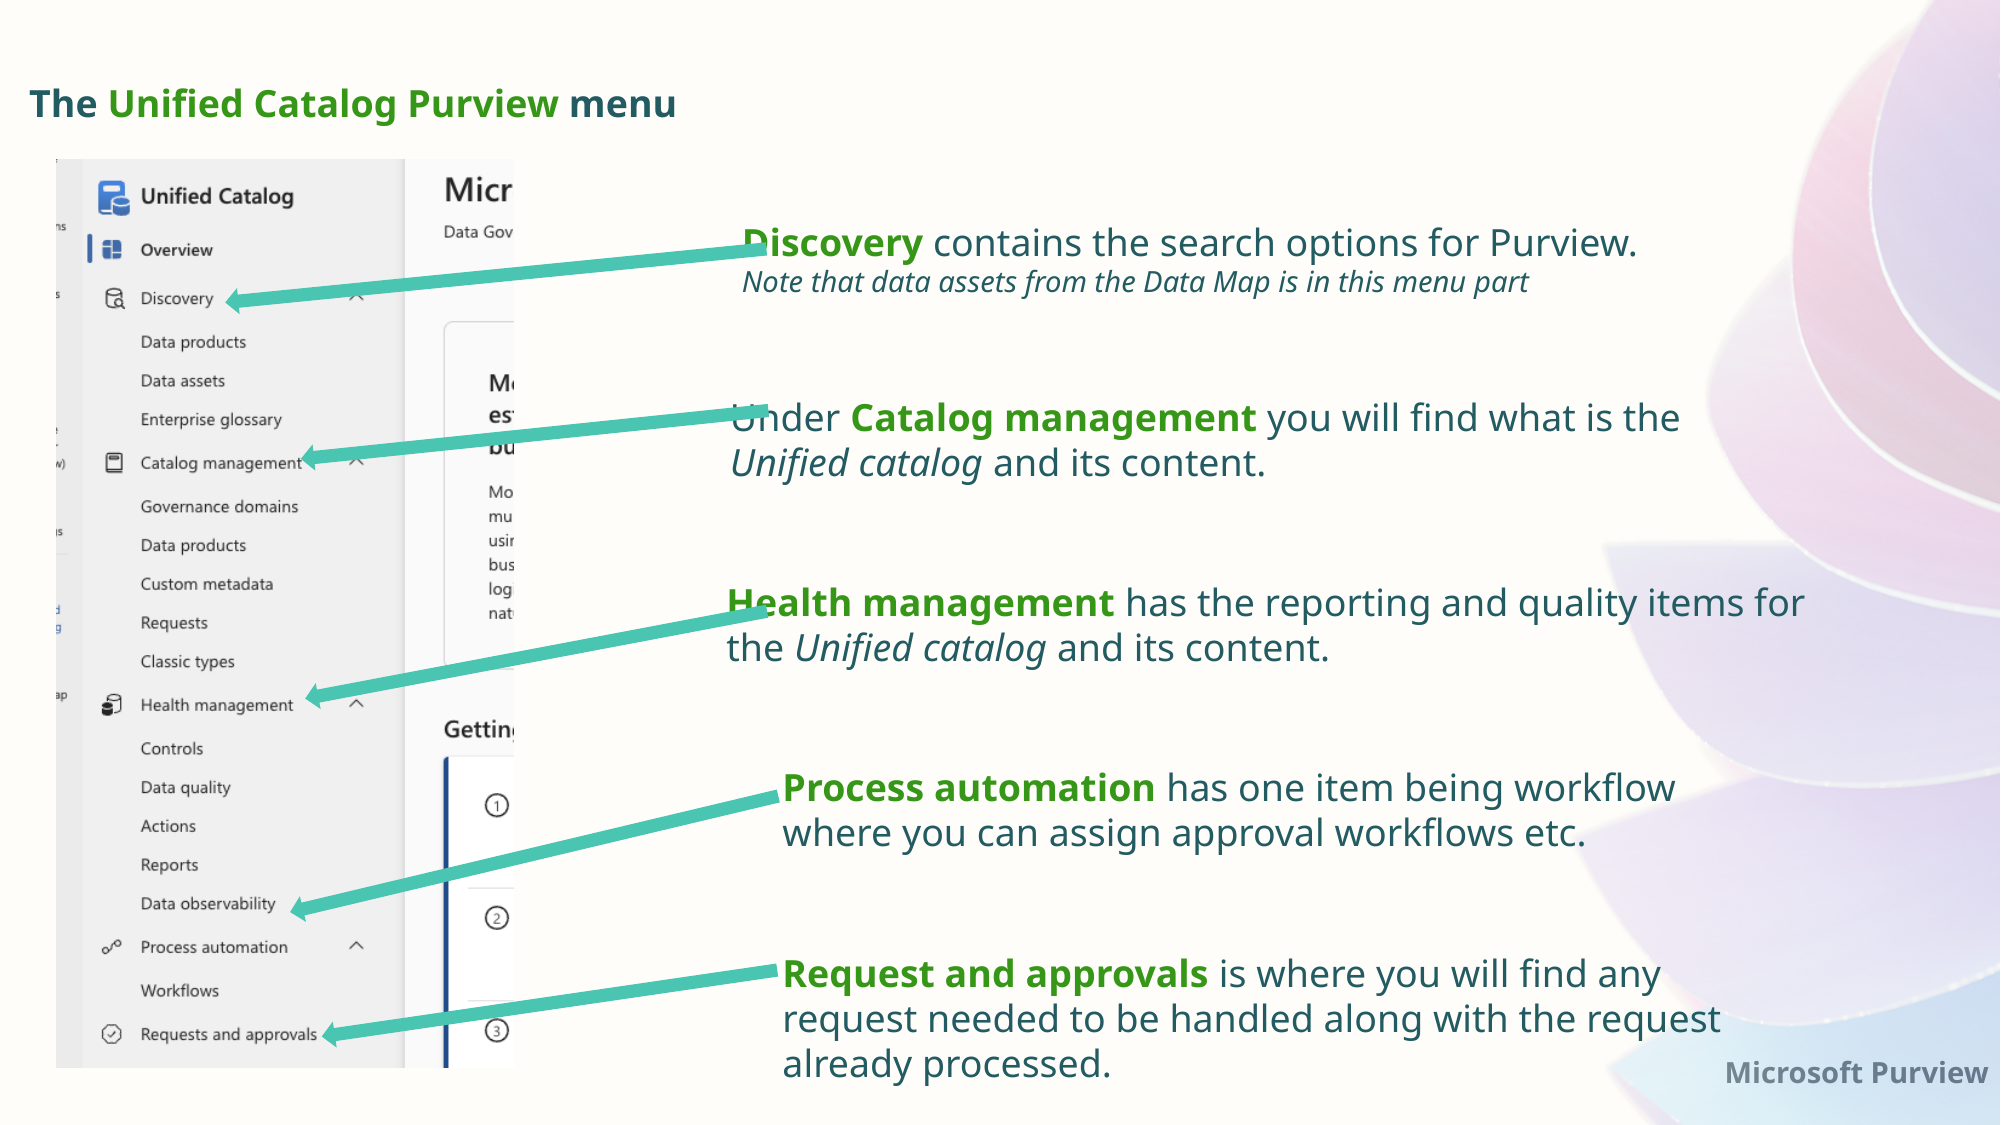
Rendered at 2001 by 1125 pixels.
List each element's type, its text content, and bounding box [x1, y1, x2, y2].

text_box [514, 402, 771, 445]
text_box Request and approvals is where you will find any request needed to be handled along with the request already processed. [767, 942, 1765, 1092]
picture [56, 159, 514, 1068]
text_box Discovery contains the search options for Purview. Note that data assets from the Data Map is in this menu part [727, 211, 1654, 307]
text_box Health management has the reporting and quality items for the Unified catalog and its content. [711, 571, 1821, 677]
text_box Under Catalog management you will find what is the Unified catalog and its content. [715, 386, 1697, 492]
text_box [514, 962, 780, 1017]
text_box [514, 241, 769, 282]
text_box The Unified Catalog Purview menu [14, 72, 693, 133]
text_box Process automation has one item being workflow where you can assign approval workflows etc. [767, 756, 1765, 862]
text_box [514, 603, 770, 667]
text_box [514, 788, 782, 867]
